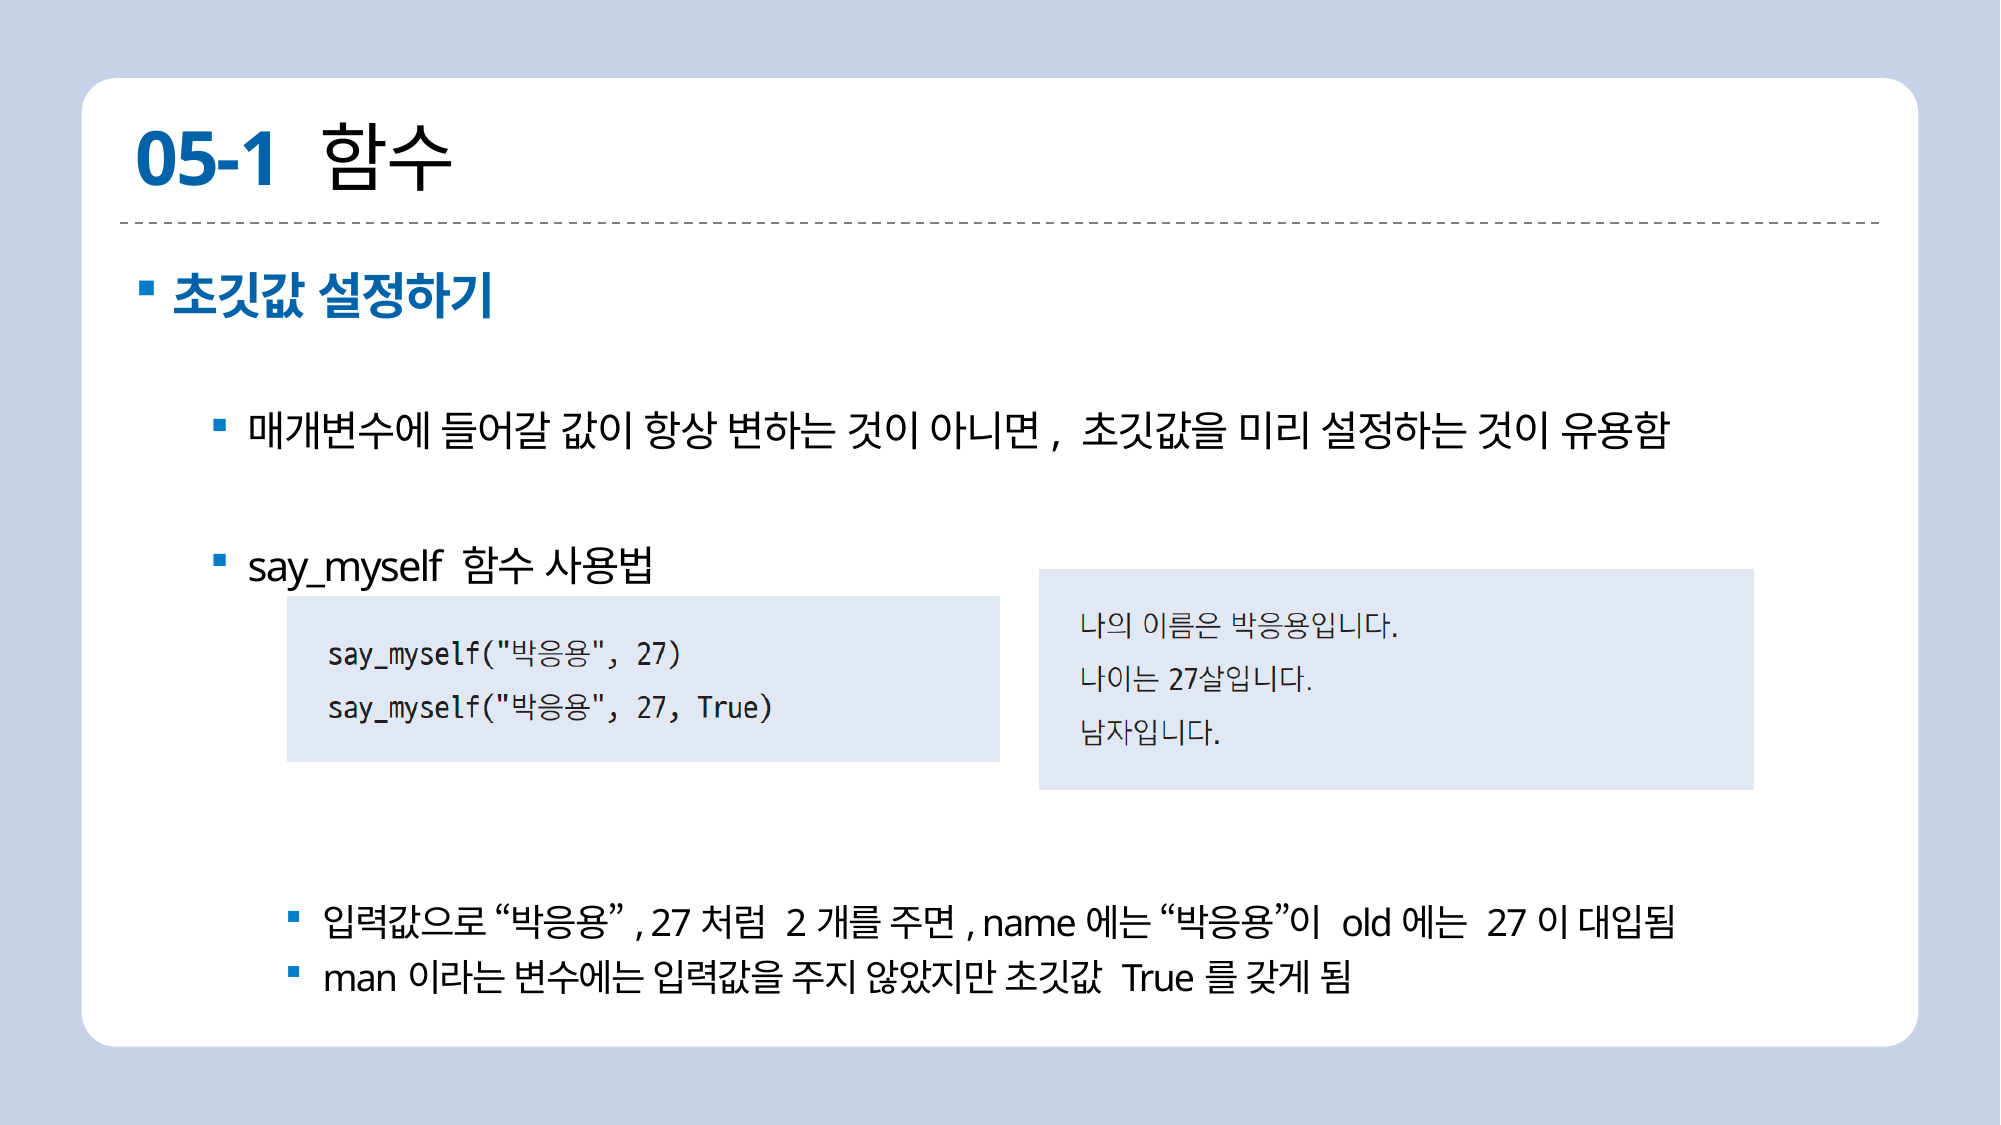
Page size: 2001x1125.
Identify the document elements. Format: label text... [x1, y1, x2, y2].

list 초깃값 설정하기 매개변수에 들어갈 값이 항상 변하는 것이 아니면, 초깃값을 미리 설정하는 것이 유용함 say_myself 함수 사용법 입력값으로 “박응용”, 27처럼 2개를 주면, name에는 “박응용”이 old에는 27이 대입됨 man이라는 변수에는 입력값을 주지 않았지만 초깃값 True를 갖게 됨 [120, 257, 1880, 1009]
title 05-1 함수 [120, 109, 1880, 209]
picture [1039, 569, 1754, 790]
picture [286, 596, 1000, 763]
